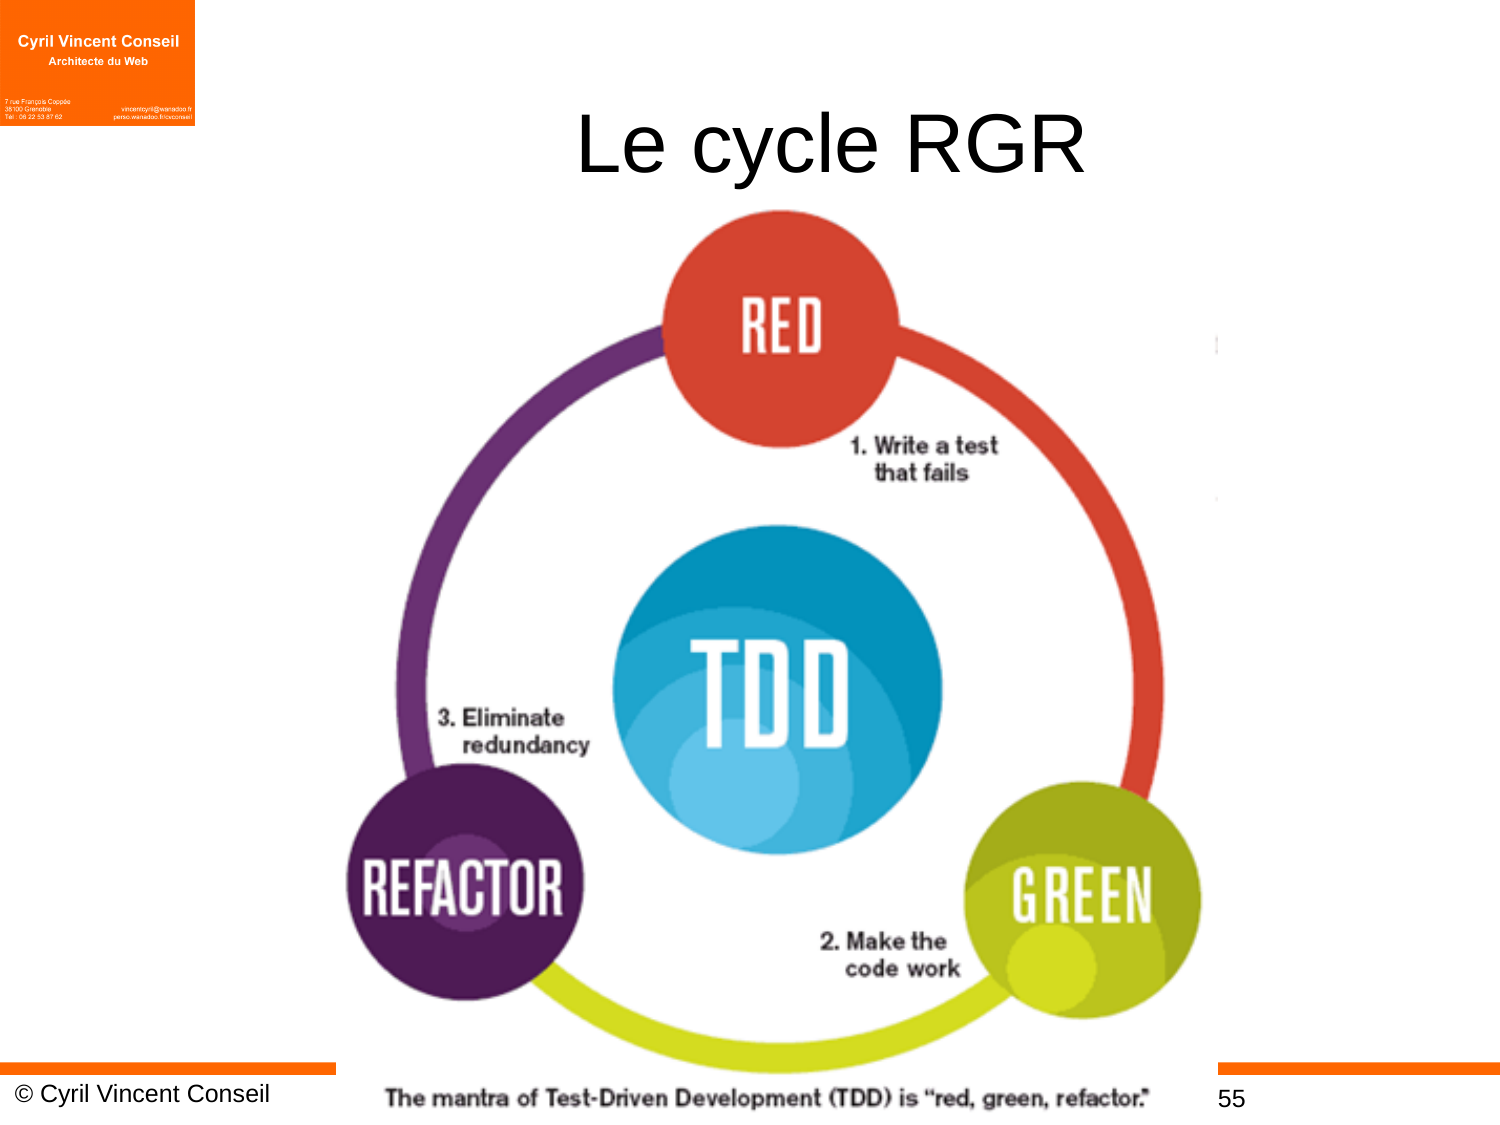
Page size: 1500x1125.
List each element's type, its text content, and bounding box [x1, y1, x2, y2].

picture [336, 203, 1218, 1125]
title Le cycle RGR [194, 45, 1470, 233]
picture [0, 0, 195, 126]
